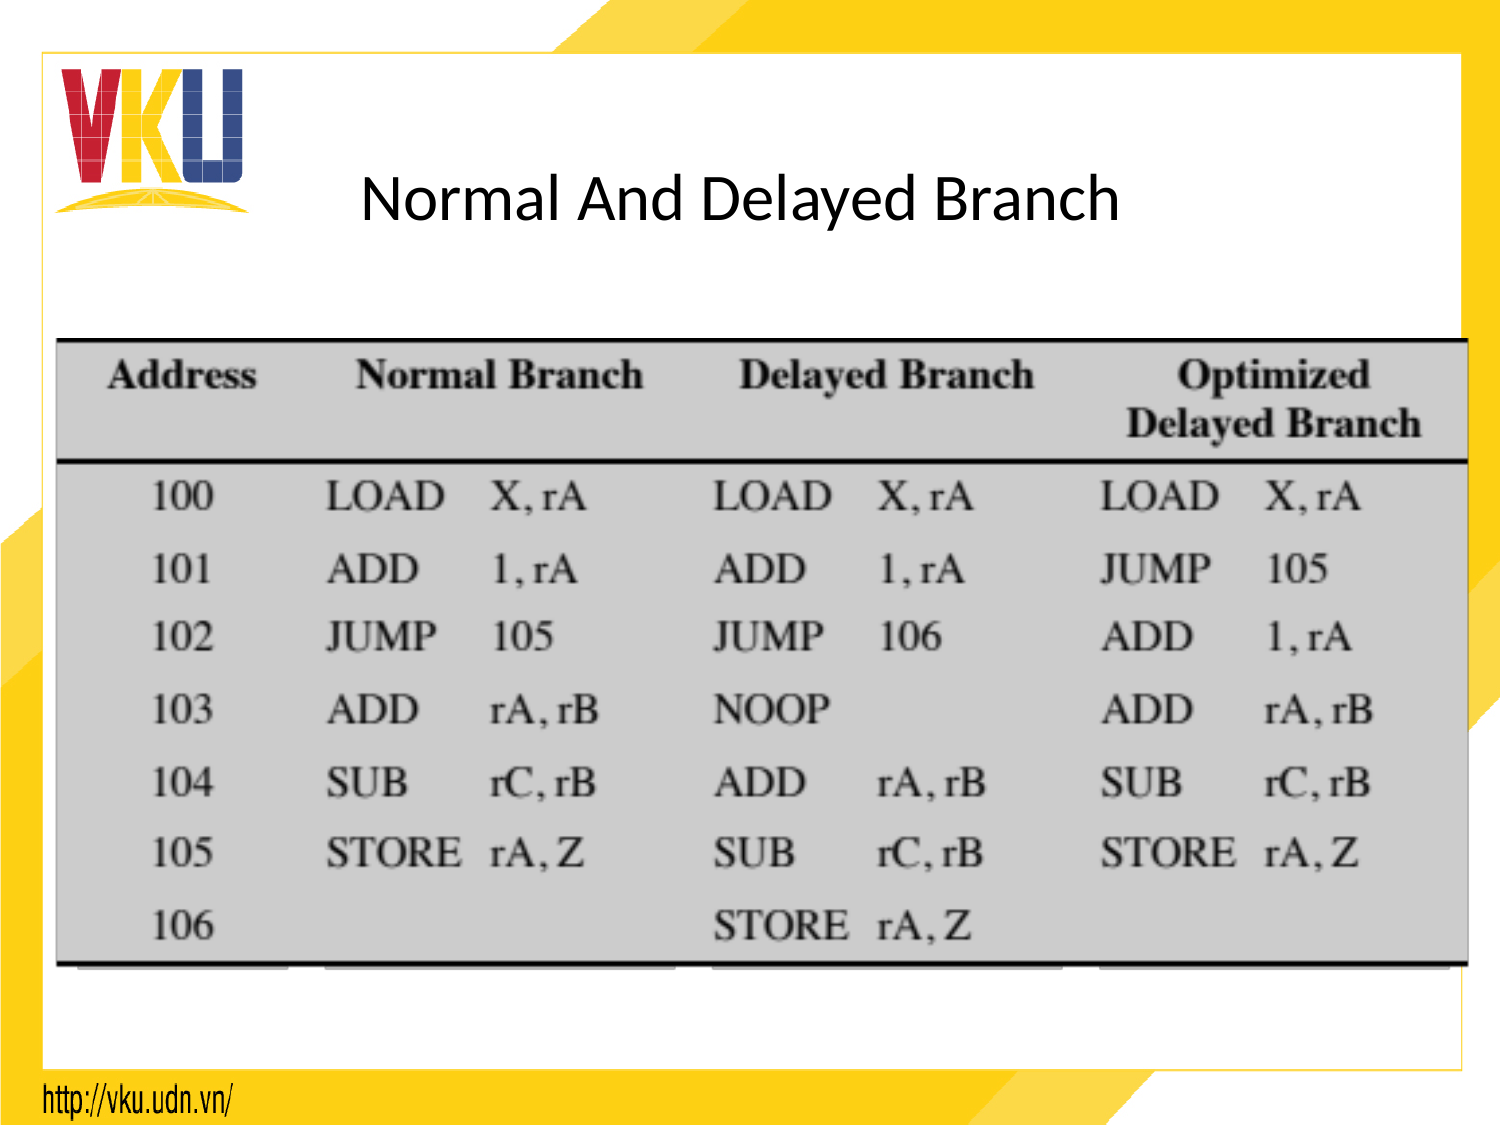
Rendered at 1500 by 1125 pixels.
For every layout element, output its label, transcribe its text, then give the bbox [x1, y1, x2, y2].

text_box Normal And Delayed Branch [0, 66, 1498, 241]
picture [0, 0, 1500, 1125]
